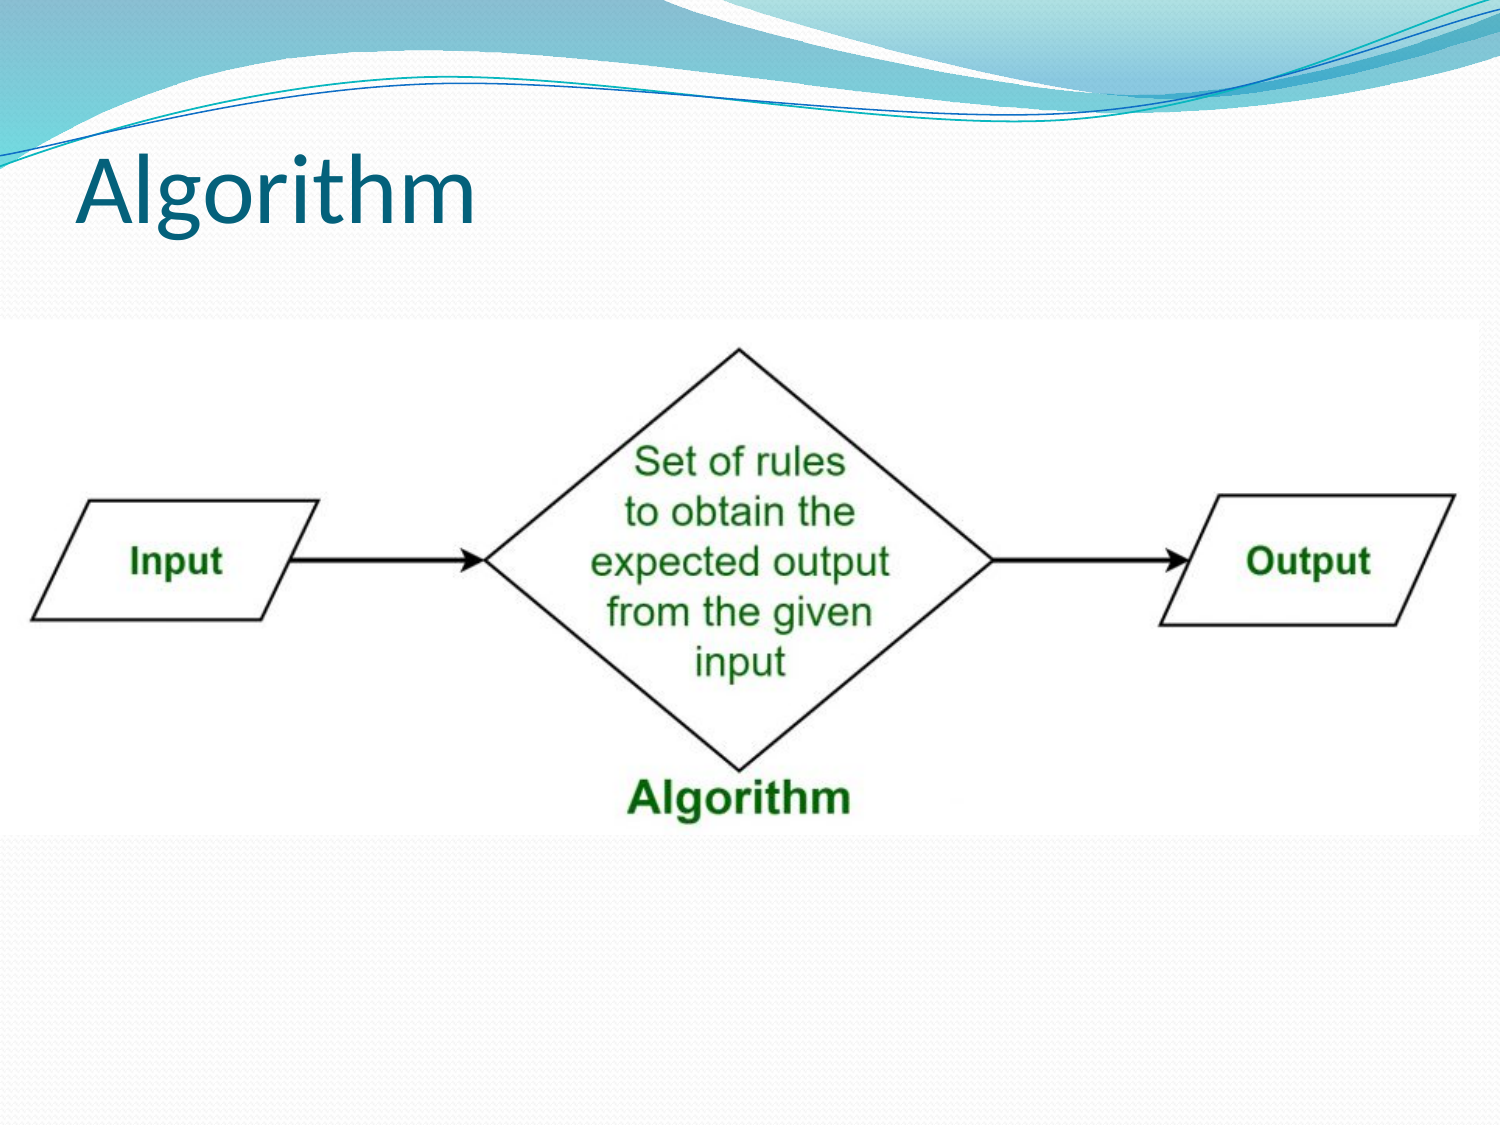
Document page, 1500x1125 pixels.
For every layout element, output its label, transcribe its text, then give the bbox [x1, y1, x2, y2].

title Algorithm [75, 115, 1425, 244]
picture [0, 320, 1480, 835]
